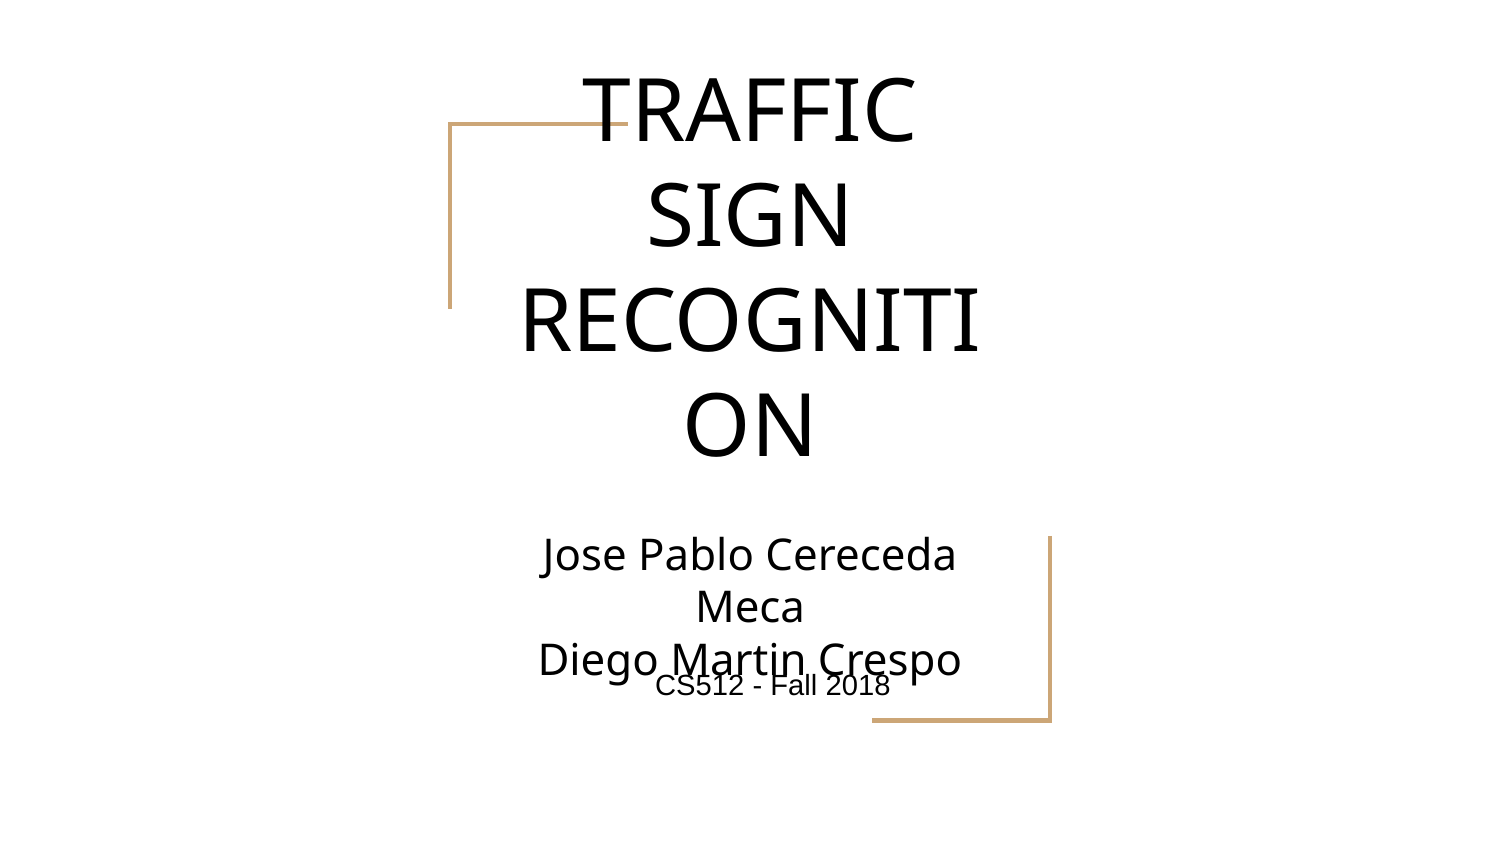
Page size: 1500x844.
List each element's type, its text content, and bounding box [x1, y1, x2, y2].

title TRAFFIC SIGN RECOGNITION [499, 236, 1001, 490]
subtitle Jose Pablo Cereceda Meca Diego Martin Crespo [499, 511, 1001, 627]
text_box CS512 - Fall 2018 [557, 651, 989, 722]
